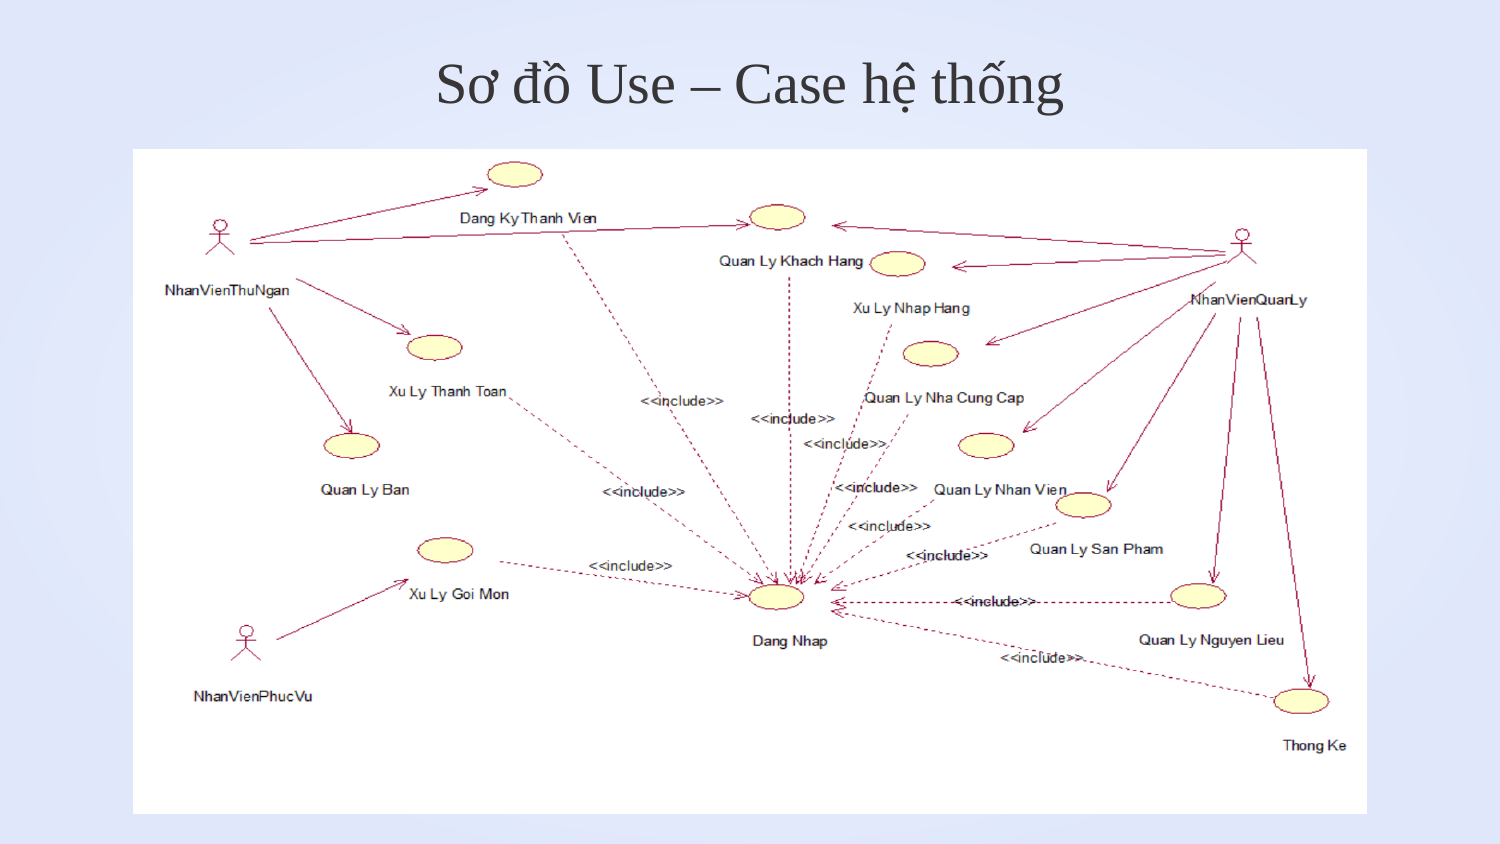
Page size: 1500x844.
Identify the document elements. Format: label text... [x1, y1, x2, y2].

picture [0, 0, 1500, 844]
title Sơ đồ Use – Case hệ thống [314, 30, 1186, 134]
